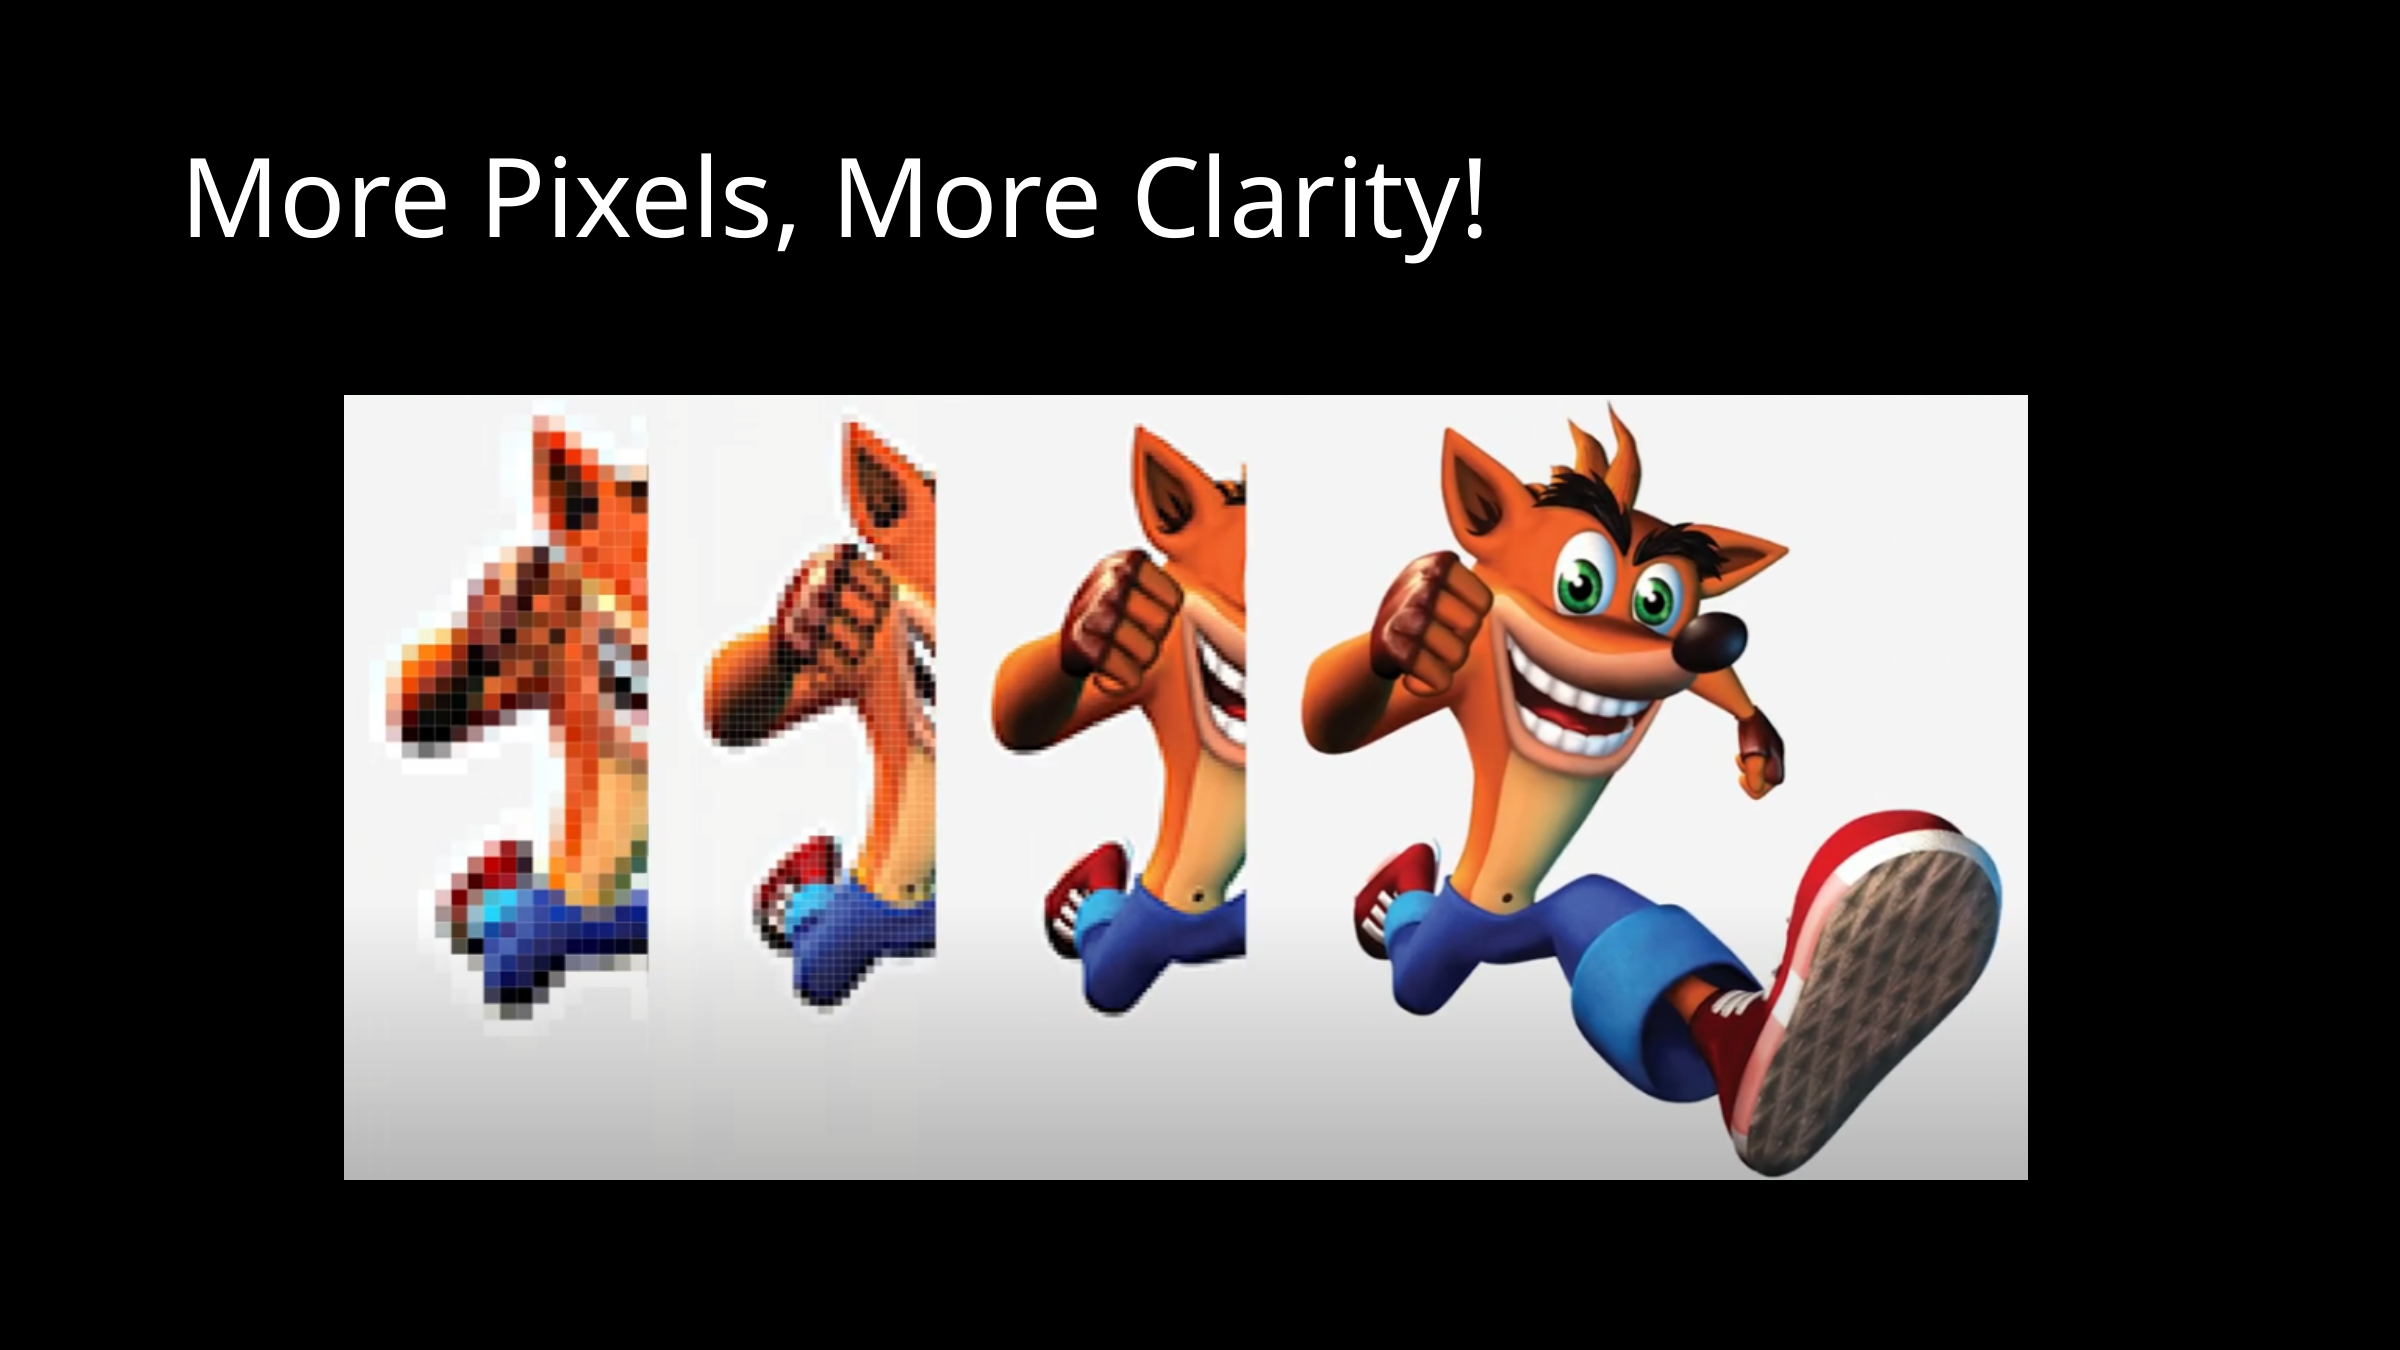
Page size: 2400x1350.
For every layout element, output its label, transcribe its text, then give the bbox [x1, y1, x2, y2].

picture [344, 395, 2028, 1180]
title More Pixels, More Clarity! [165, 71, 2235, 333]
